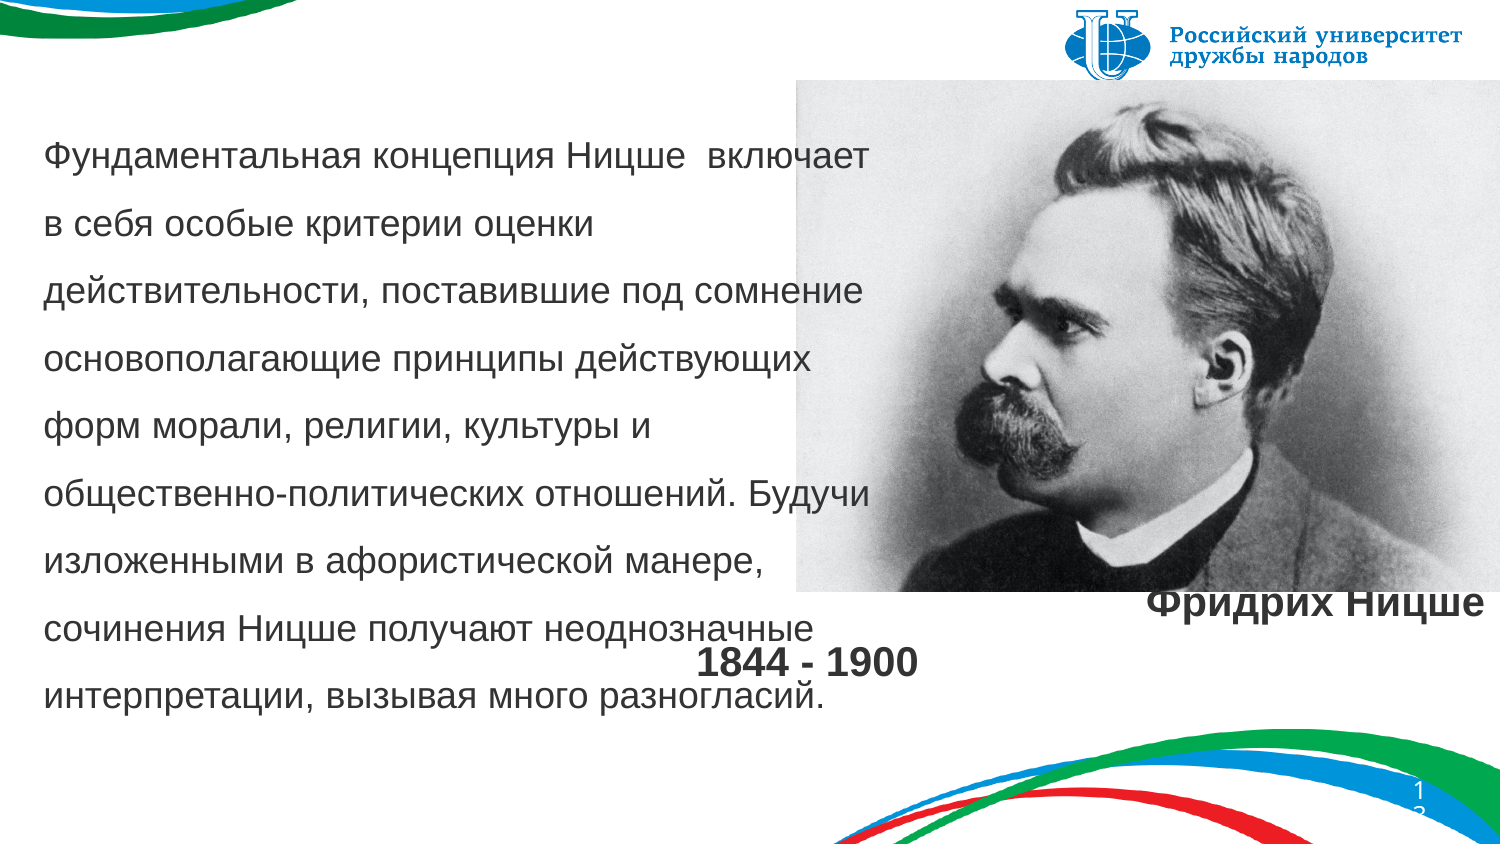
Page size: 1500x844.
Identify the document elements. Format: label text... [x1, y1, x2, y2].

slide_number 13 [1397, 769, 1440, 815]
text_box Фундаментальная концепция Ницше включает в себя особые критерии оценки действительности, поставившие под сомнение основополагающие принципы действующих форм морали, религии, культуры и общественно-политических отношений. Будучи изложенными в афористической манере, сочинения Ницше получают неоднозначные интерпретации, вызывая много разногласий. [28, 101, 893, 769]
picture [0, 0, 1500, 844]
title Фридрих Ницше 1844 - 1900 [893, 604, 1500, 696]
